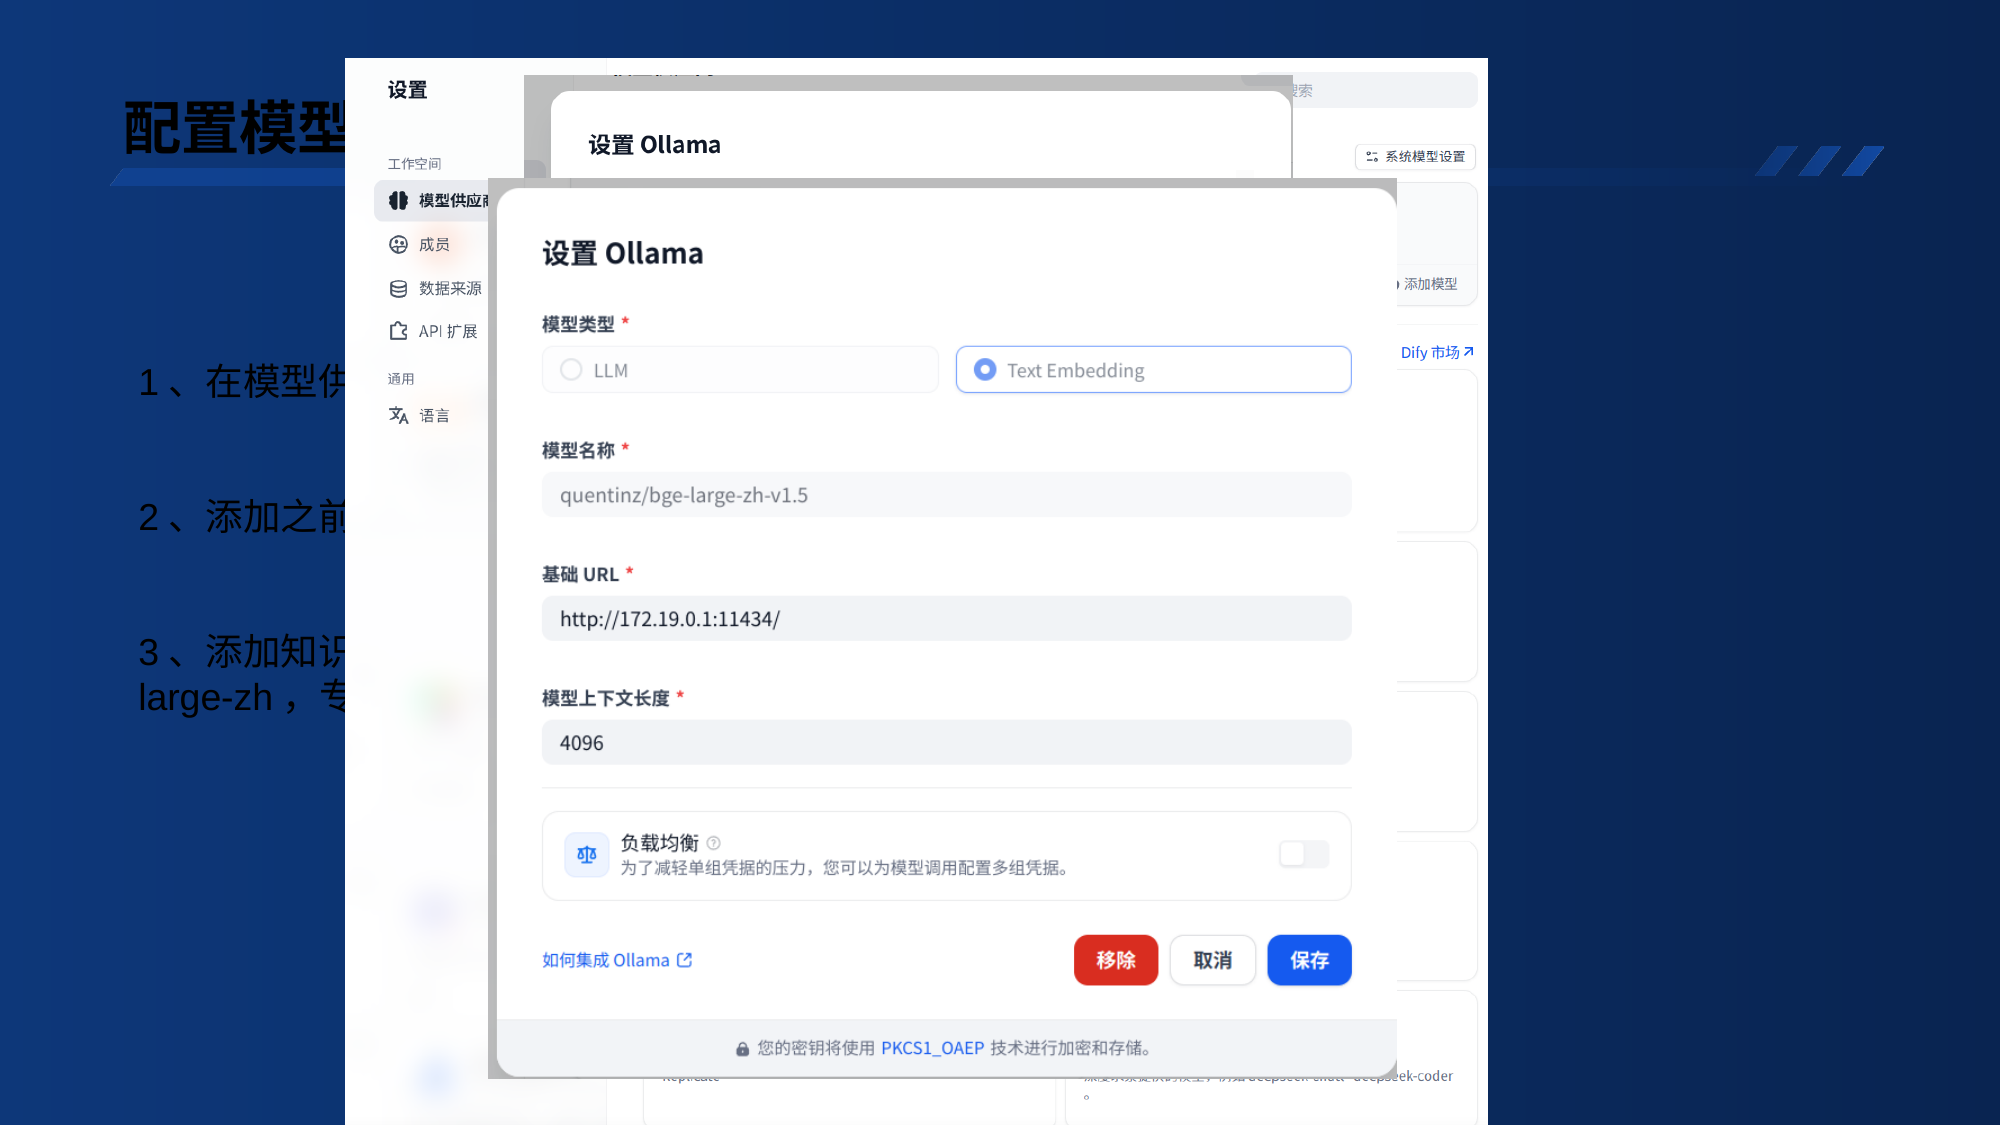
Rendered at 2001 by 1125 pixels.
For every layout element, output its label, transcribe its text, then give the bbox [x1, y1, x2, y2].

title 配置模型资源 [108, 21, 1890, 169]
text_box 1、在模型供应商里安装Ollama插件 2、添加之前Ollama pull的qwen3作为问答模型 3、添加知识库编码用的Text Embedding模型，这里使用bge-large-zh，专用于中文内容 [123, 350, 345, 726]
picture [345, 58, 1488, 1125]
